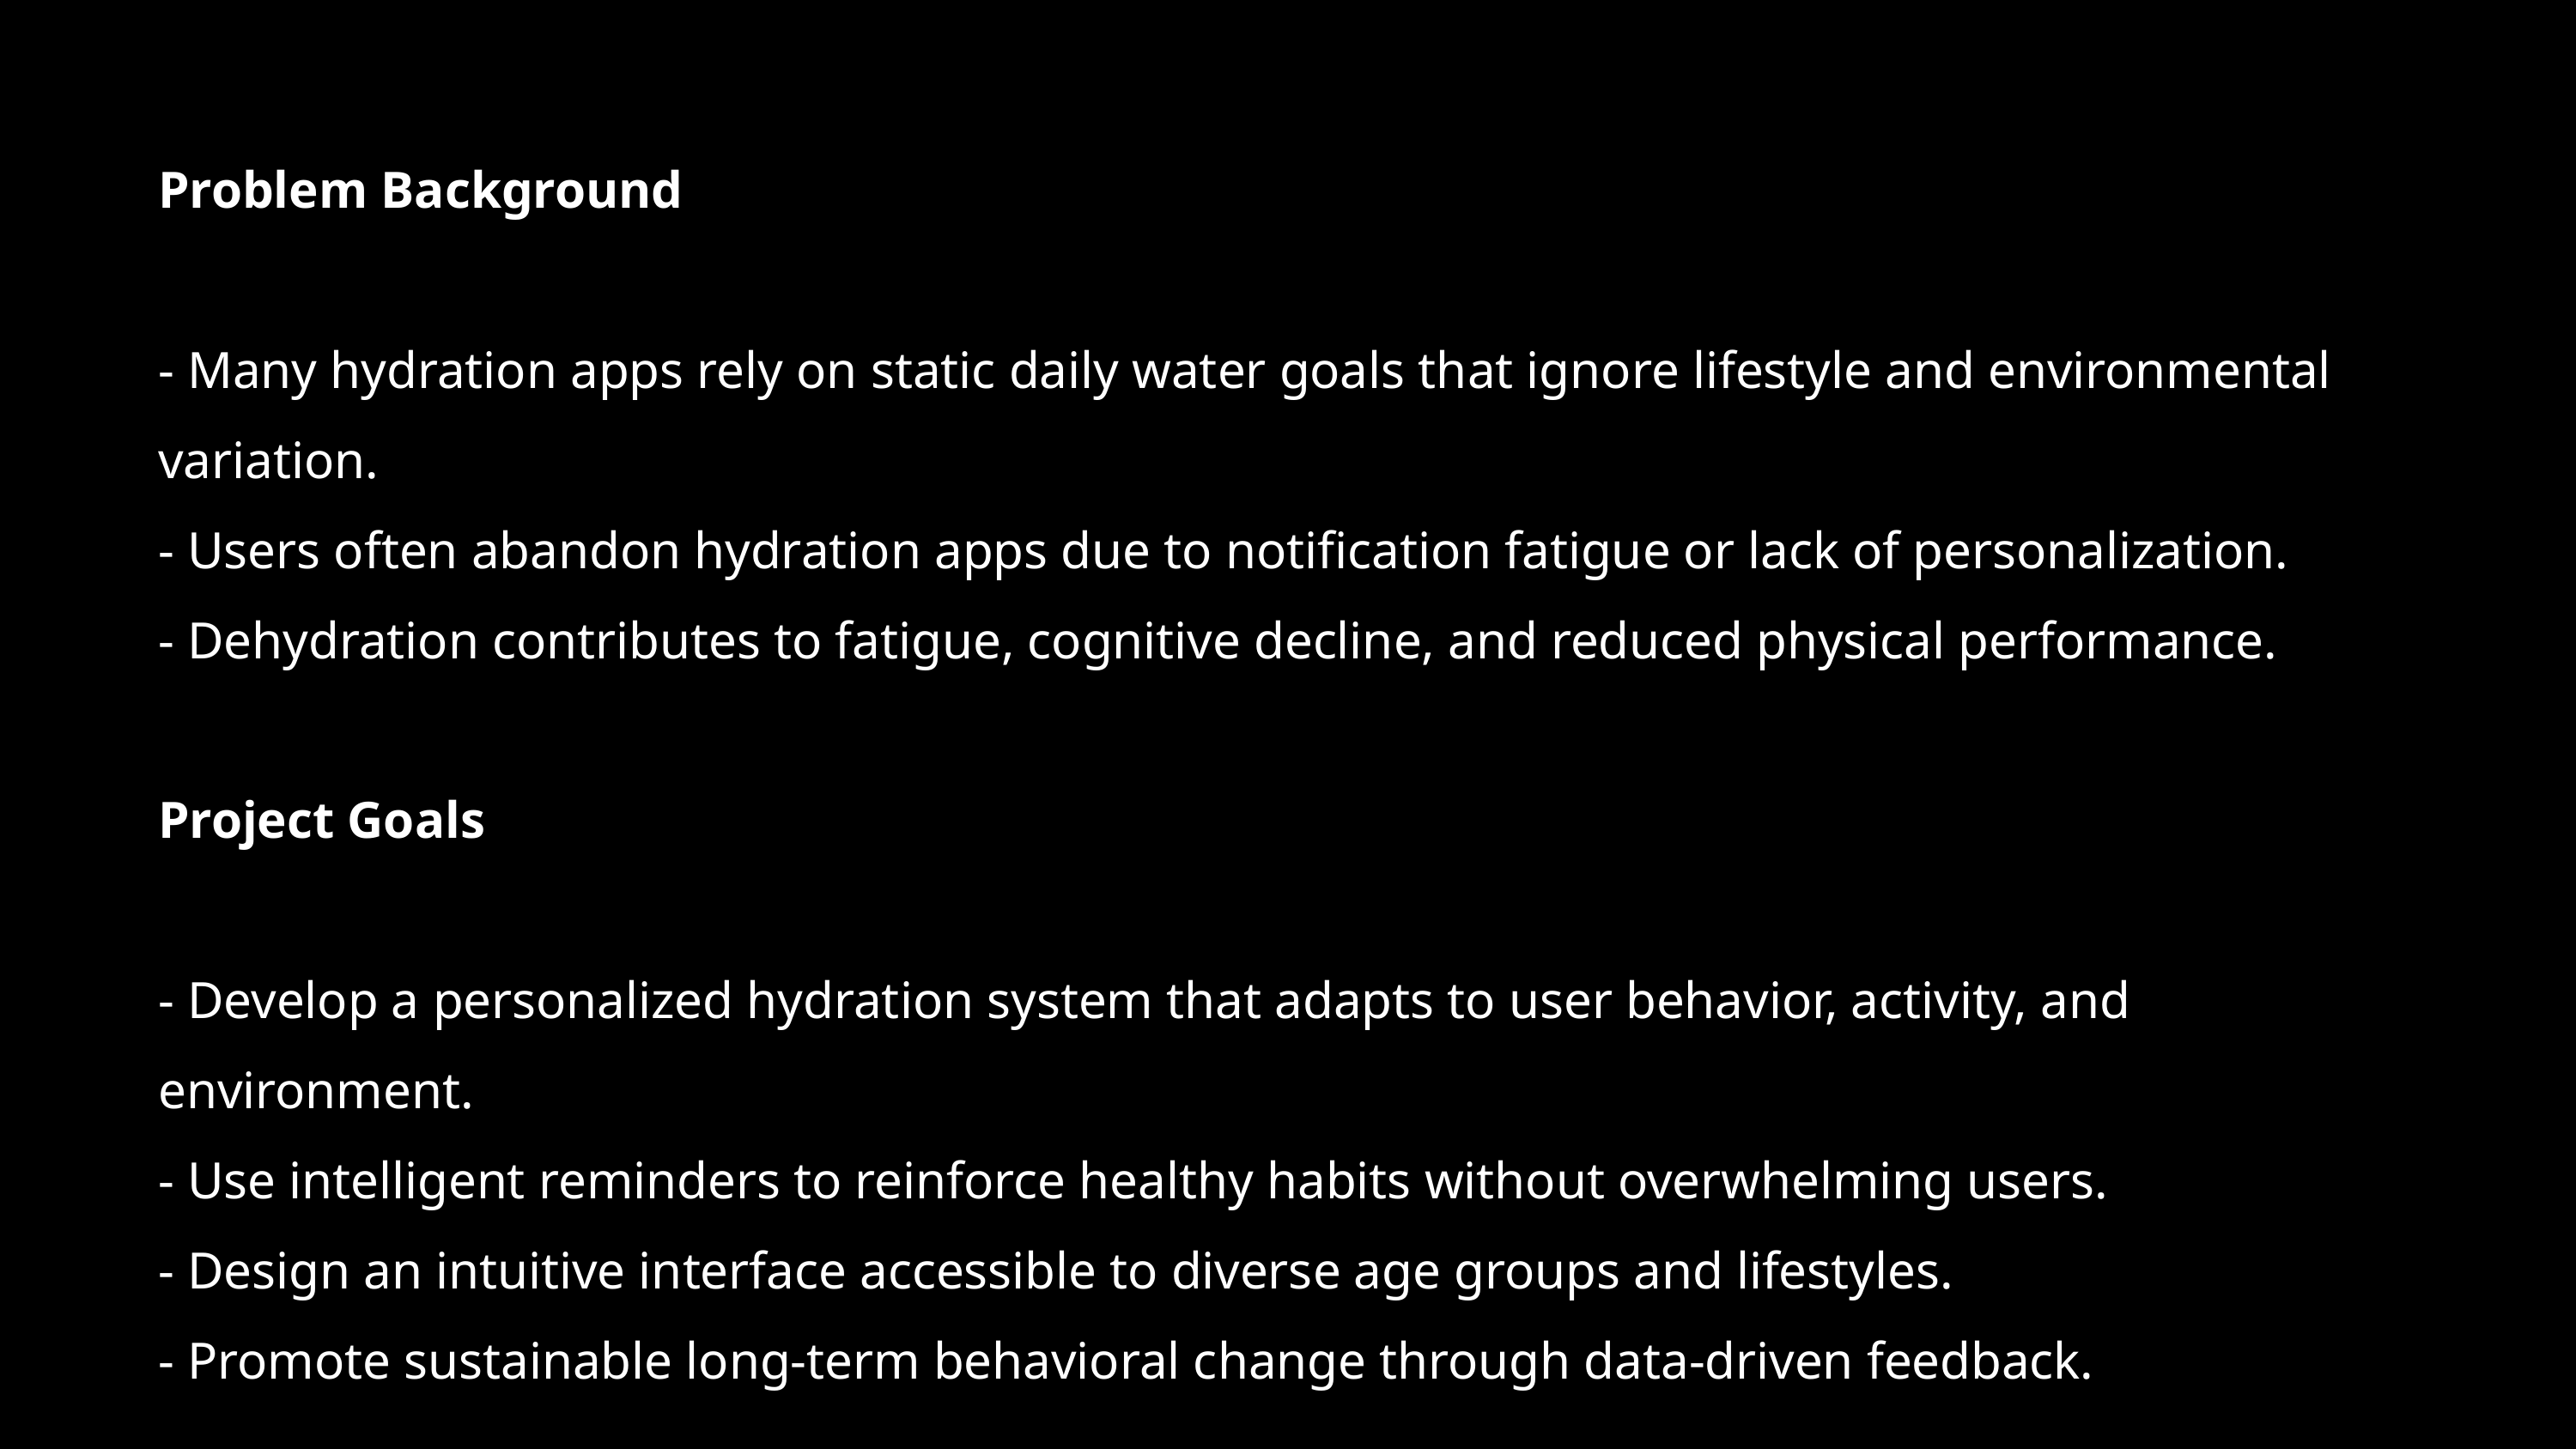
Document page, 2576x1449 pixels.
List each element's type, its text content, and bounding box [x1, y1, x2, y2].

text_box Problem Background - Many hydration apps rely on static daily water goals that ignore lifestyle and environmental variation. - Users often abandon hydration apps due to notification fatigue or lack of personalization. - Dehydration contributes to fatigue, cognitive decline, and reduced physical performance. Project Goals - Develop a personalized hydration system that adapts to user behavior, activity, and environment. - Use intelligent reminders to reinforce healthy habits without overwhelming users. - Design an intuitive interface accessible to diverse age groups and lifestyles. - Promote sustainable long-term behavioral change through data-driven feedback. [158, 127, 2418, 1449]
